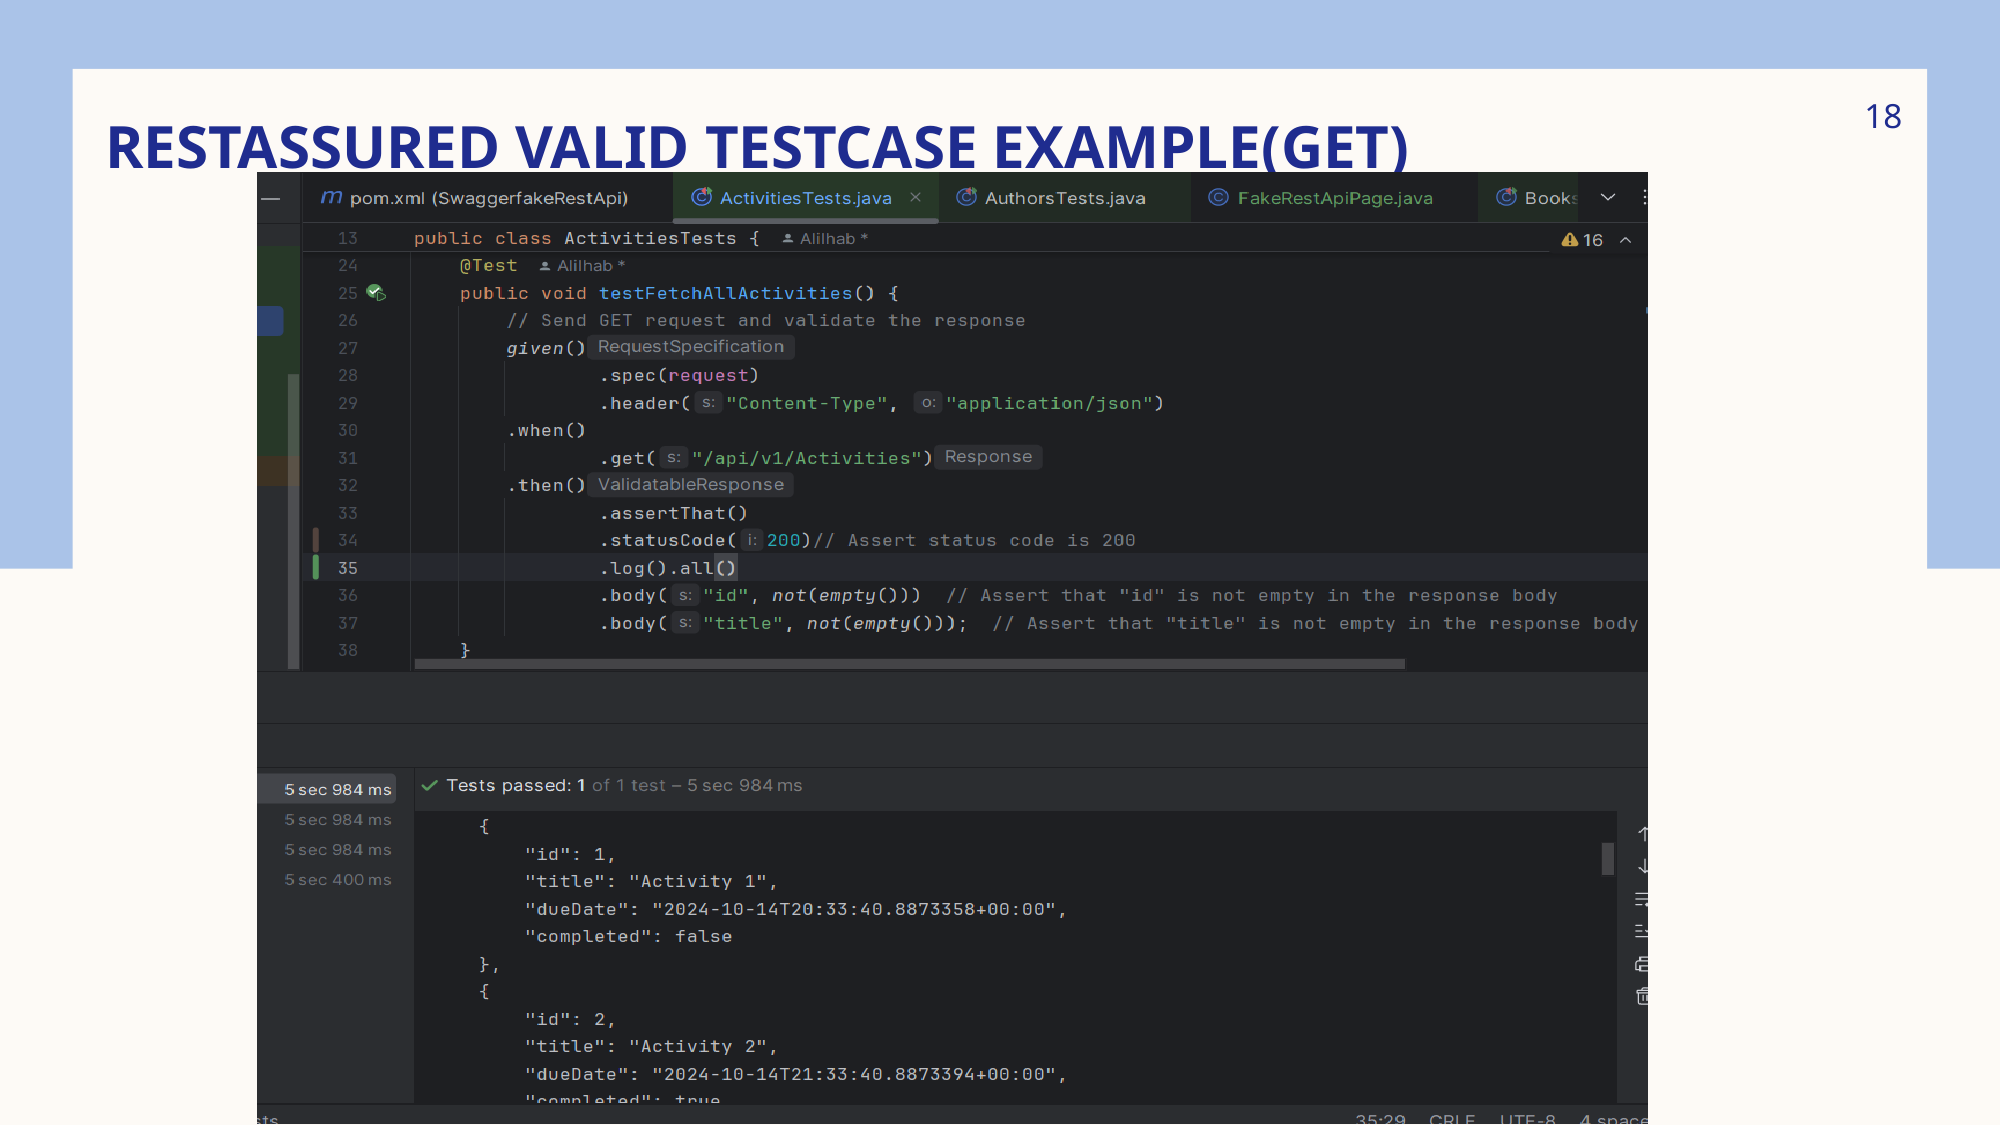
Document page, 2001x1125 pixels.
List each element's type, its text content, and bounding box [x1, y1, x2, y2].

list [257, 172, 1648, 1124]
slide_number 18 [1727, 78, 1903, 157]
title Restassured Valid Testcase example(GET) [90, 14, 1815, 181]
